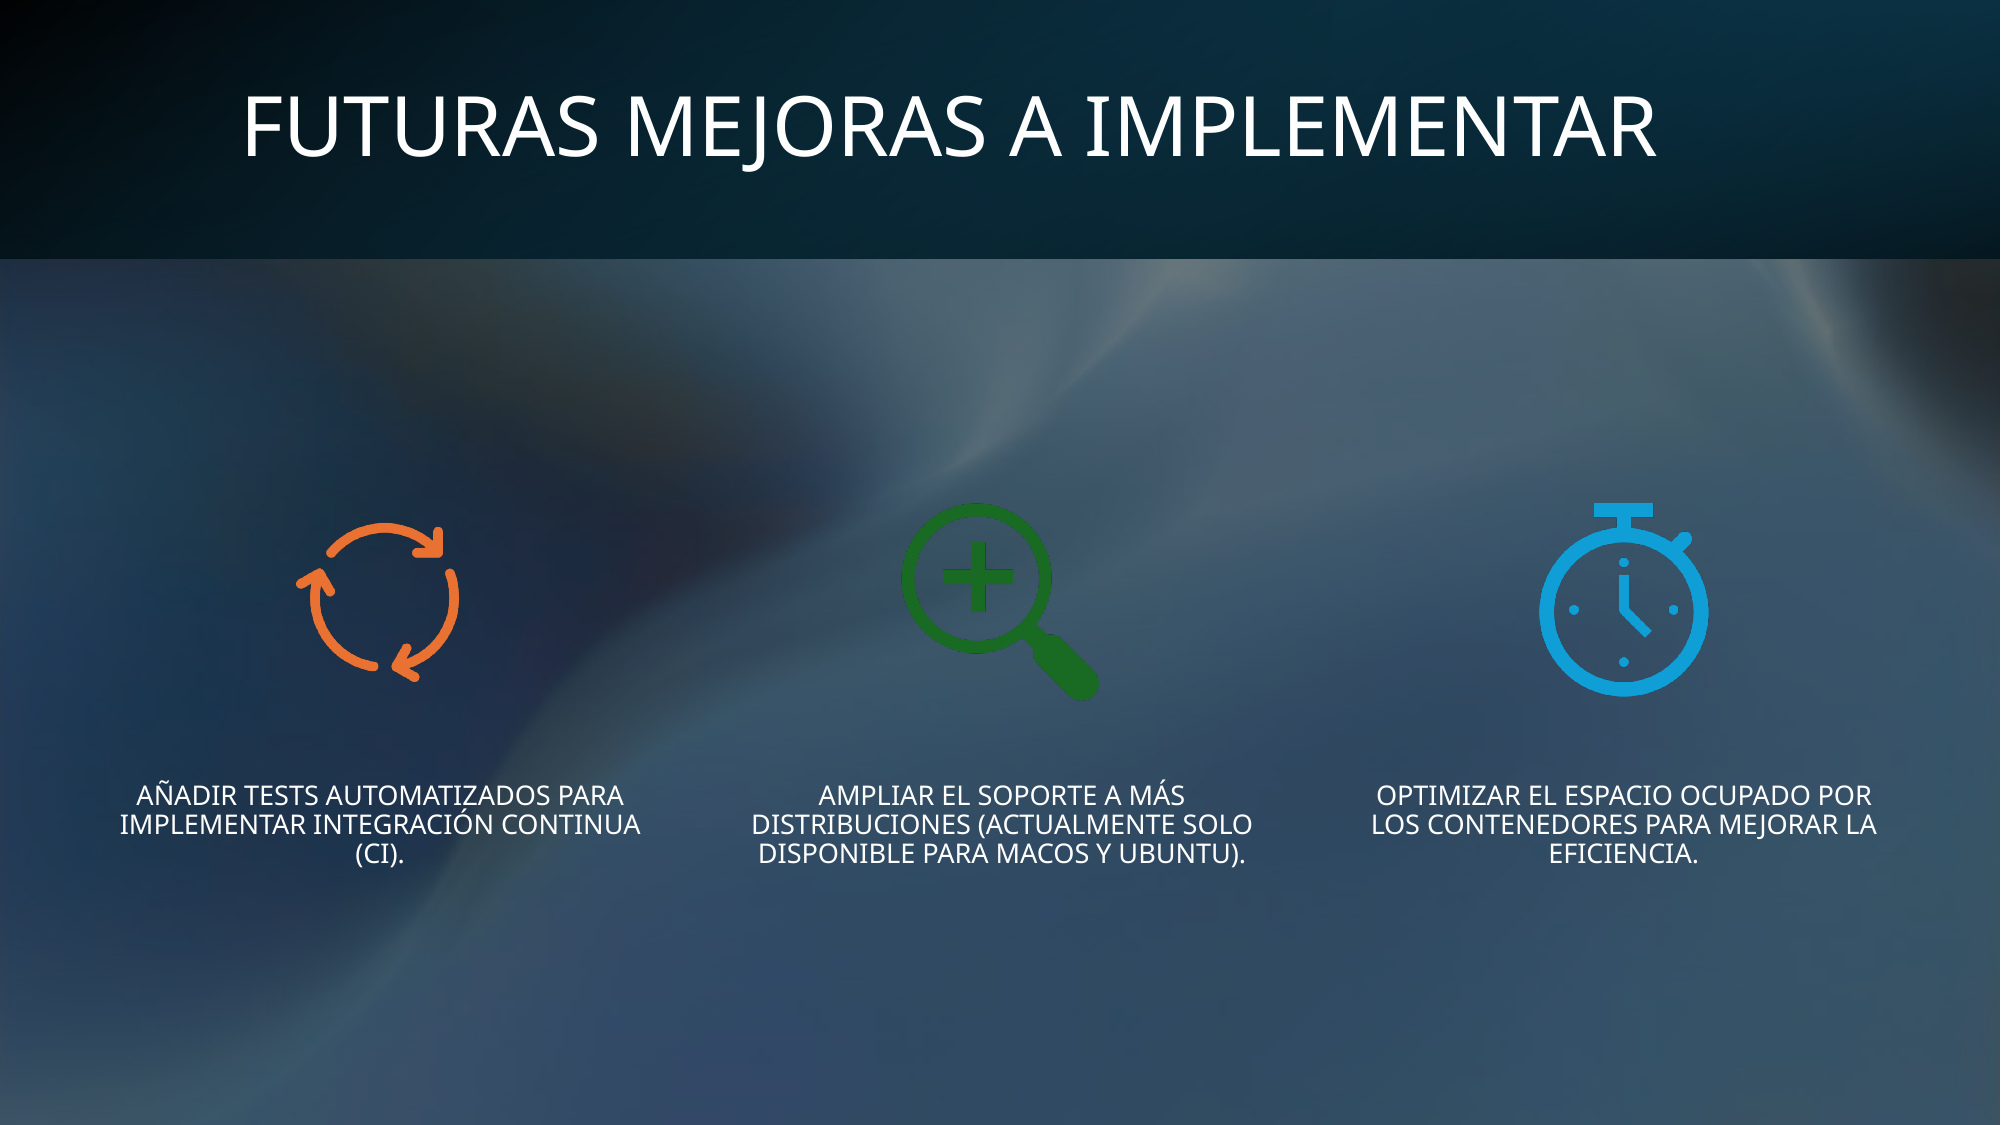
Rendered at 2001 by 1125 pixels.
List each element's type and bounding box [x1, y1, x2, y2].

list [105, 346, 1899, 1035]
picture [0, 0, 2000, 1125]
